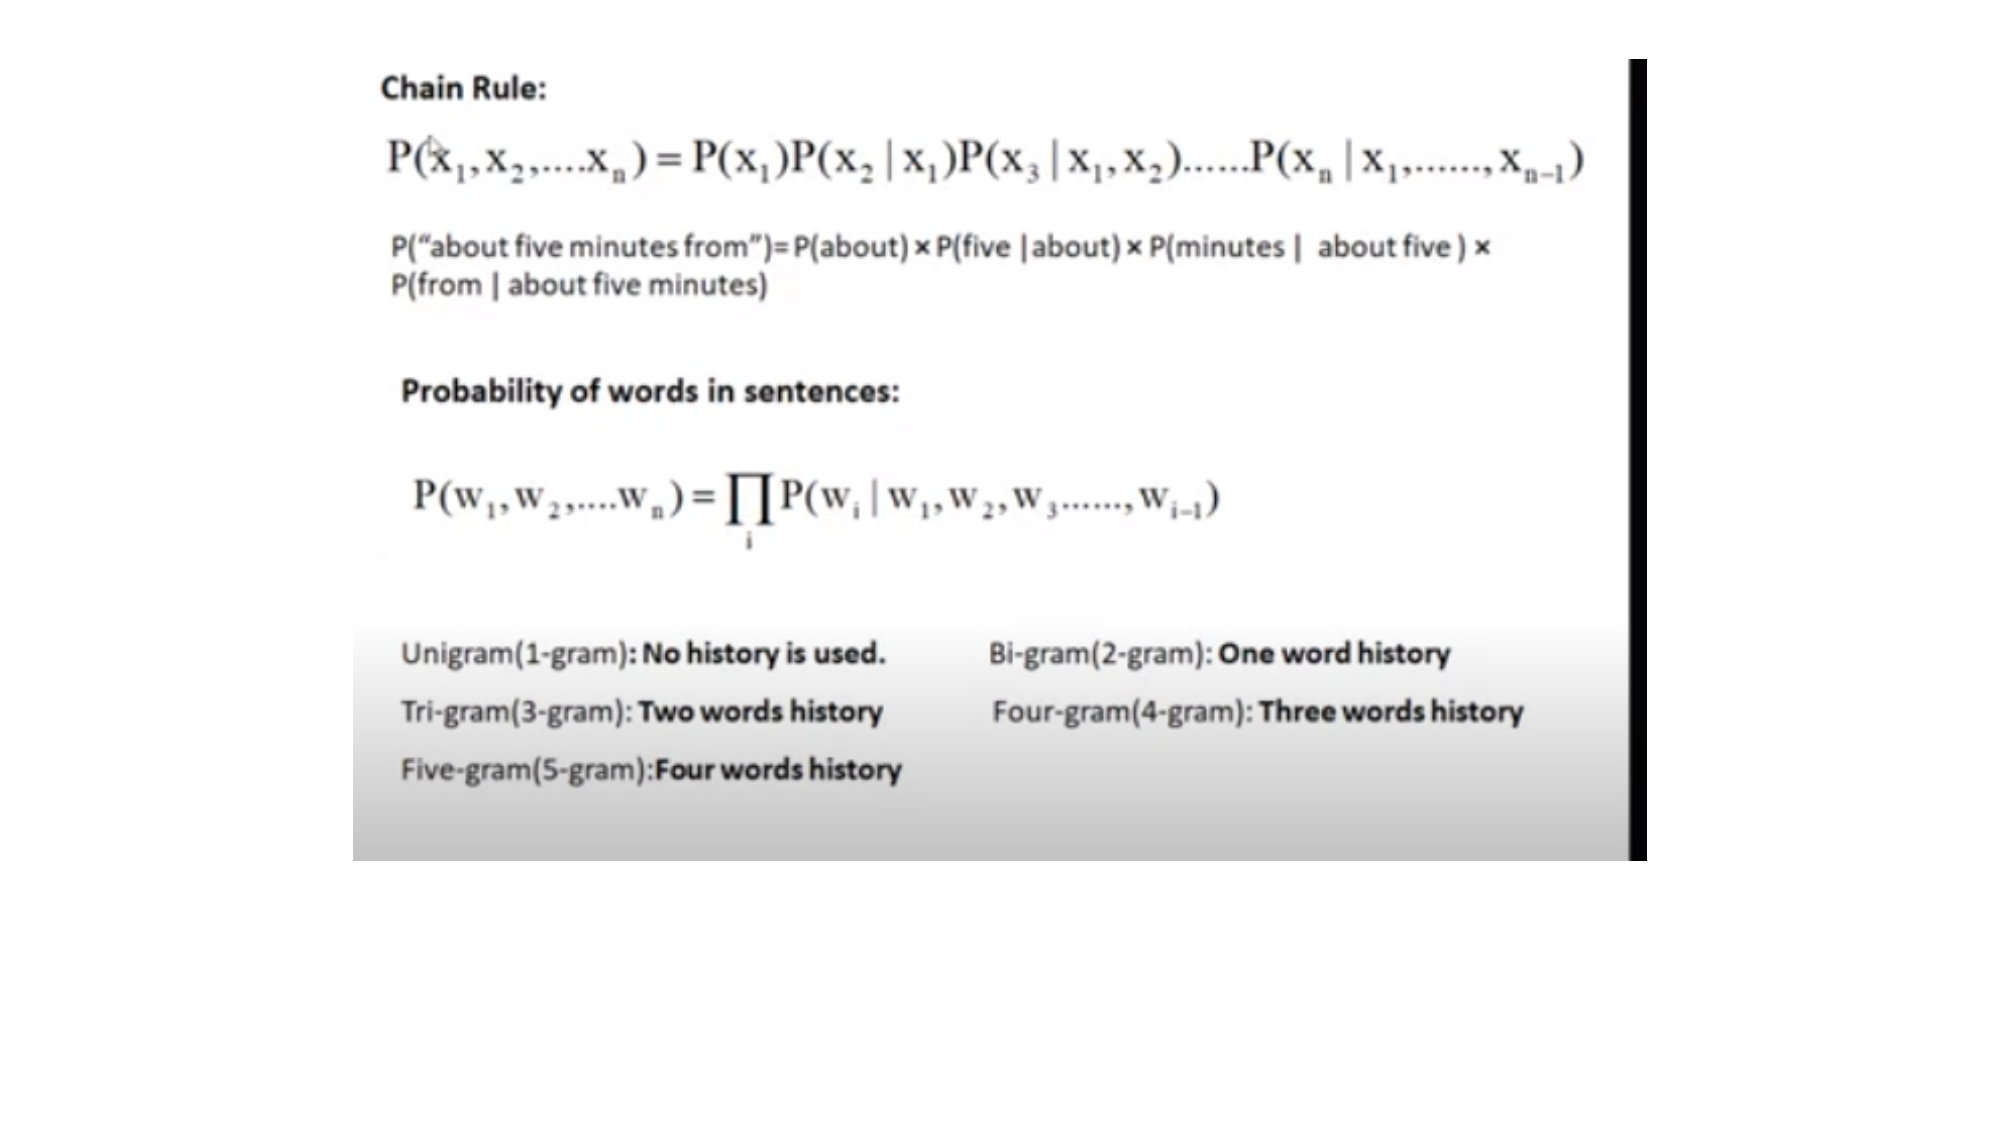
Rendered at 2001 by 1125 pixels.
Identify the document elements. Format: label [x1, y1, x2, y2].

picture [353, 59, 1647, 861]
